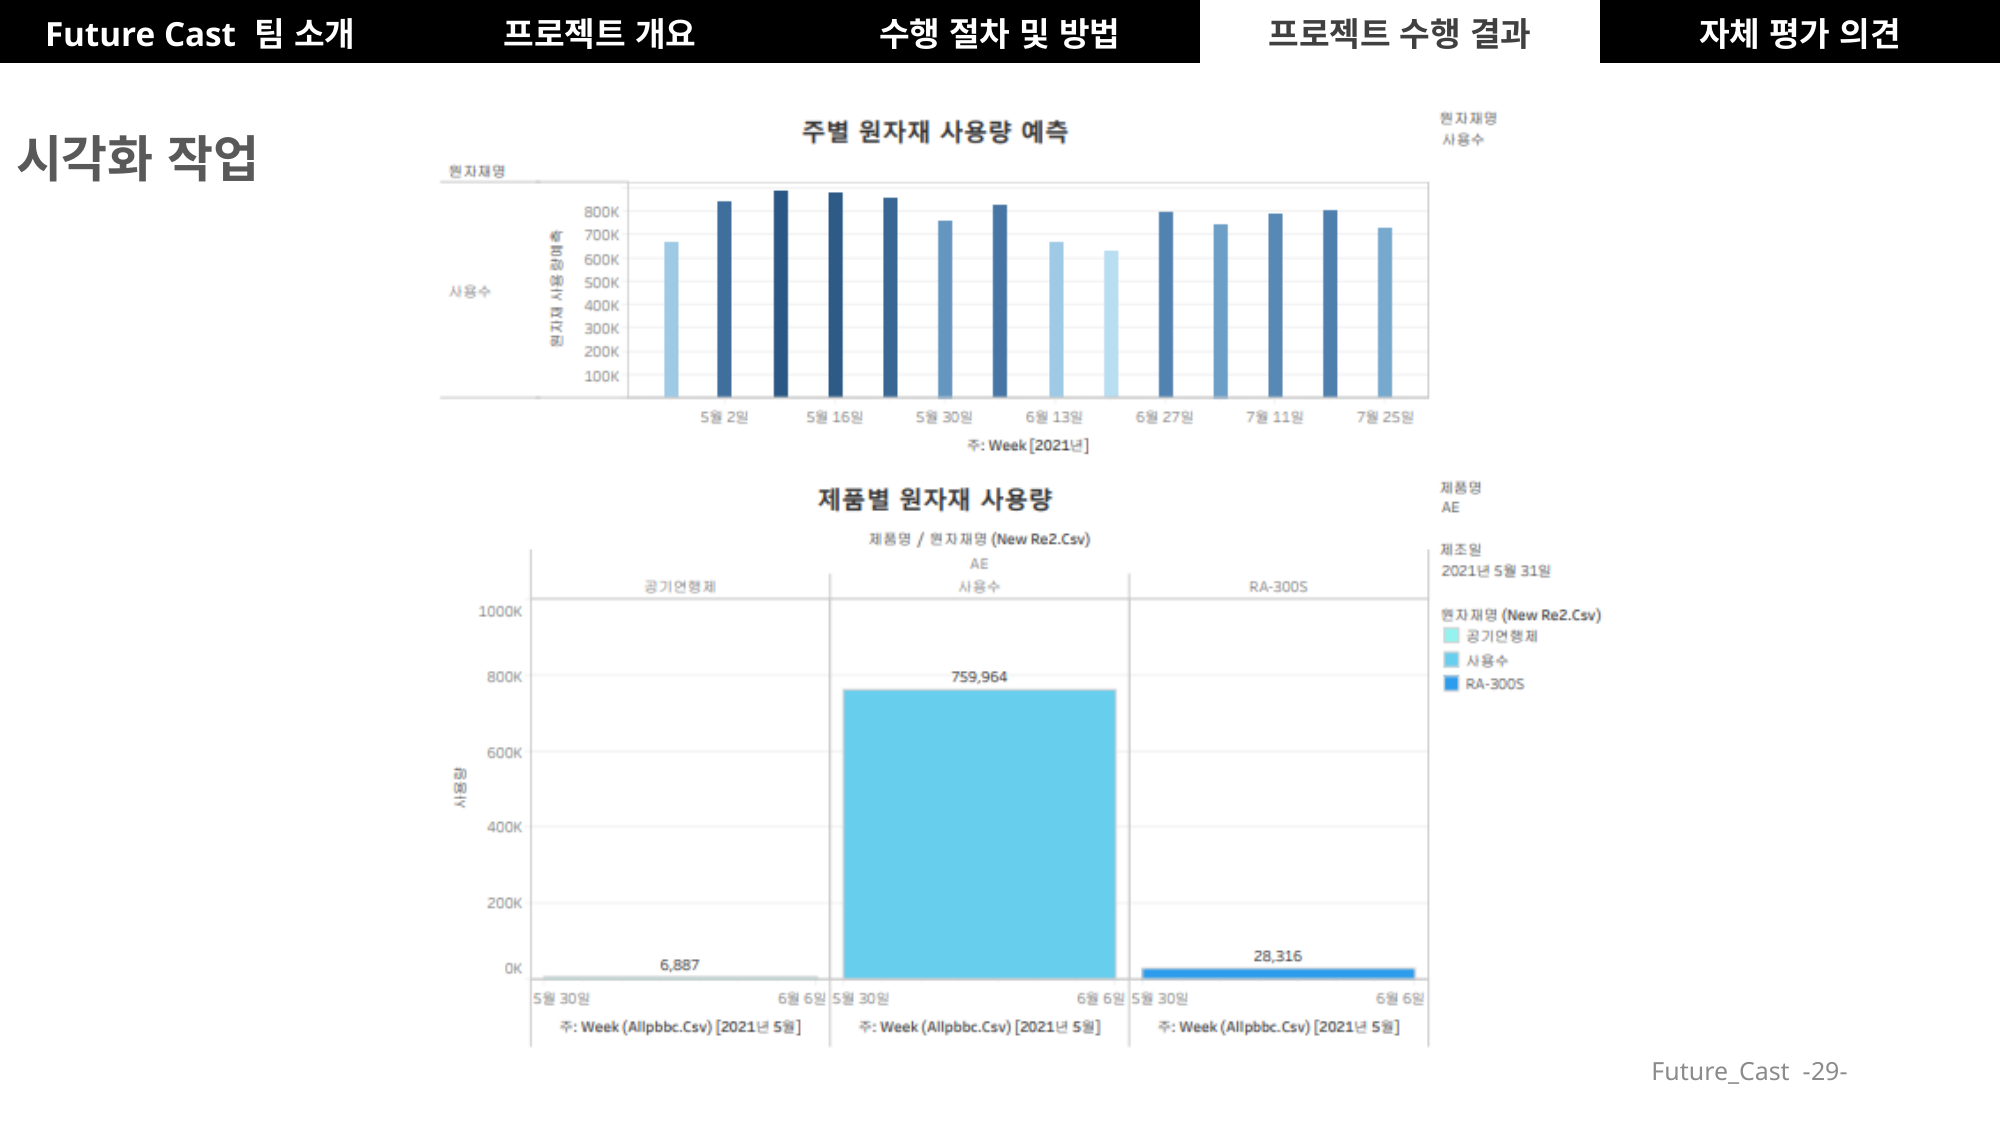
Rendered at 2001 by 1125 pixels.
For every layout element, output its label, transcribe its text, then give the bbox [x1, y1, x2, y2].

table_header 수행 절차 및 방법 [800, 0, 1200, 63]
table_header Future Cast 팀 소개 [0, 0, 400, 63]
picture [397, 85, 1638, 1103]
slide_number Future_Cast -29- [1638, 1042, 1863, 1103]
text_box 시각화 작업 [1, 120, 397, 196]
table_header 자체 평가 의견 [1600, 0, 2000, 63]
table_header 프로젝트 개요 [400, 0, 800, 63]
table_header 프로젝트 수행 결과 [1200, 0, 1600, 63]
